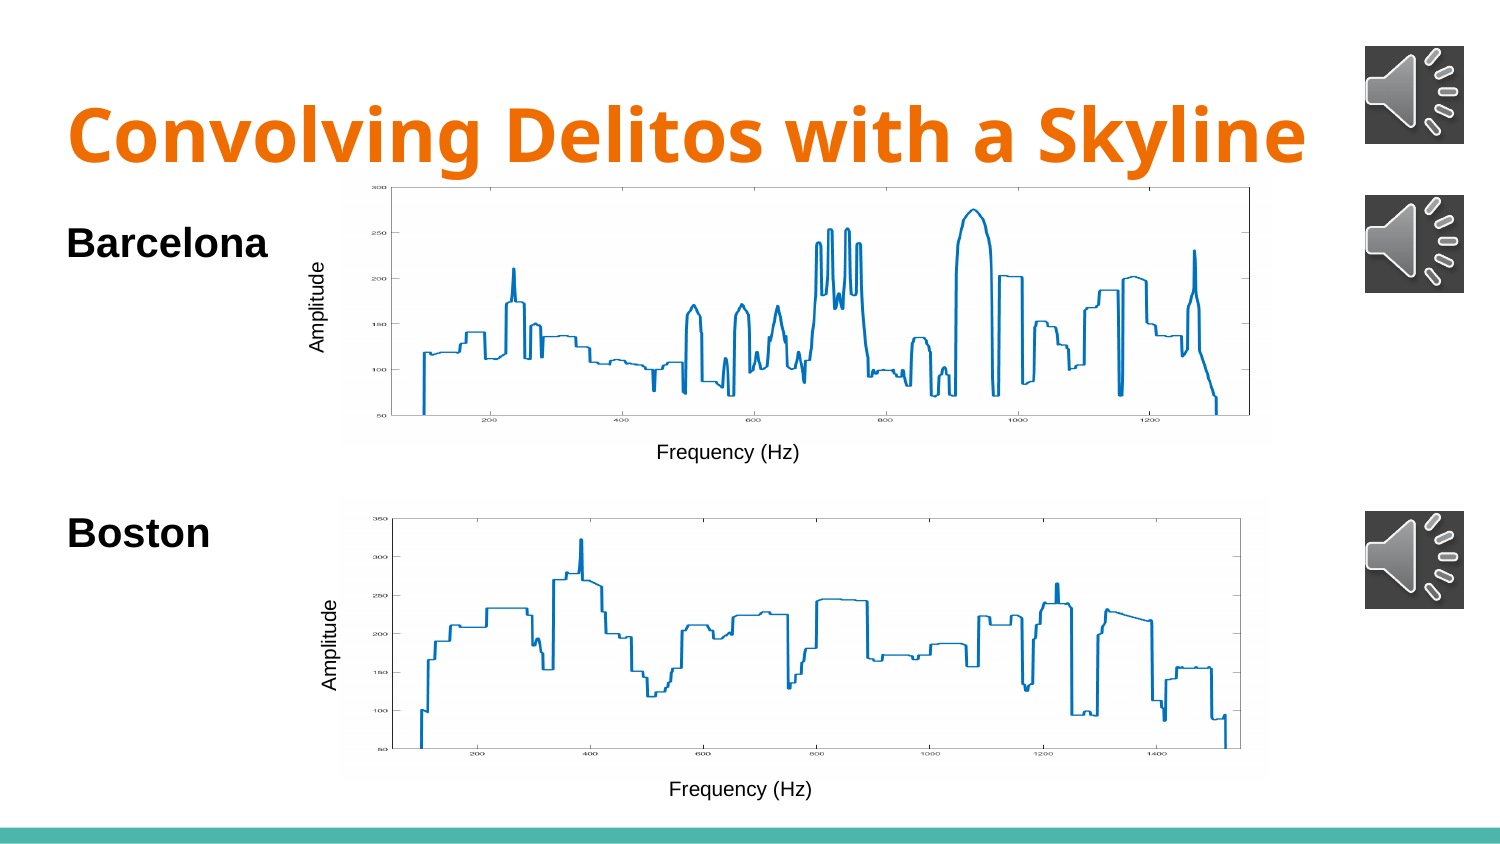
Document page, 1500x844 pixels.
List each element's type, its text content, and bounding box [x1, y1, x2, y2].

text_box Frequency (Hz) [604, 454, 852, 478]
picture [1364, 509, 1465, 611]
text_box Frequency (Hz) [616, 788, 865, 816]
picture [1364, 44, 1465, 146]
picture [1364, 193, 1465, 295]
text_box Barcelona [51, 200, 287, 288]
picture [338, 497, 1269, 780]
picture [341, 166, 1272, 446]
title Convolving Delitos with a Skyline [51, 72, 1449, 189]
text_box Amplitude [300, 521, 333, 770]
text_box Boston [51, 490, 381, 578]
text_box Amplitude [287, 184, 336, 432]
